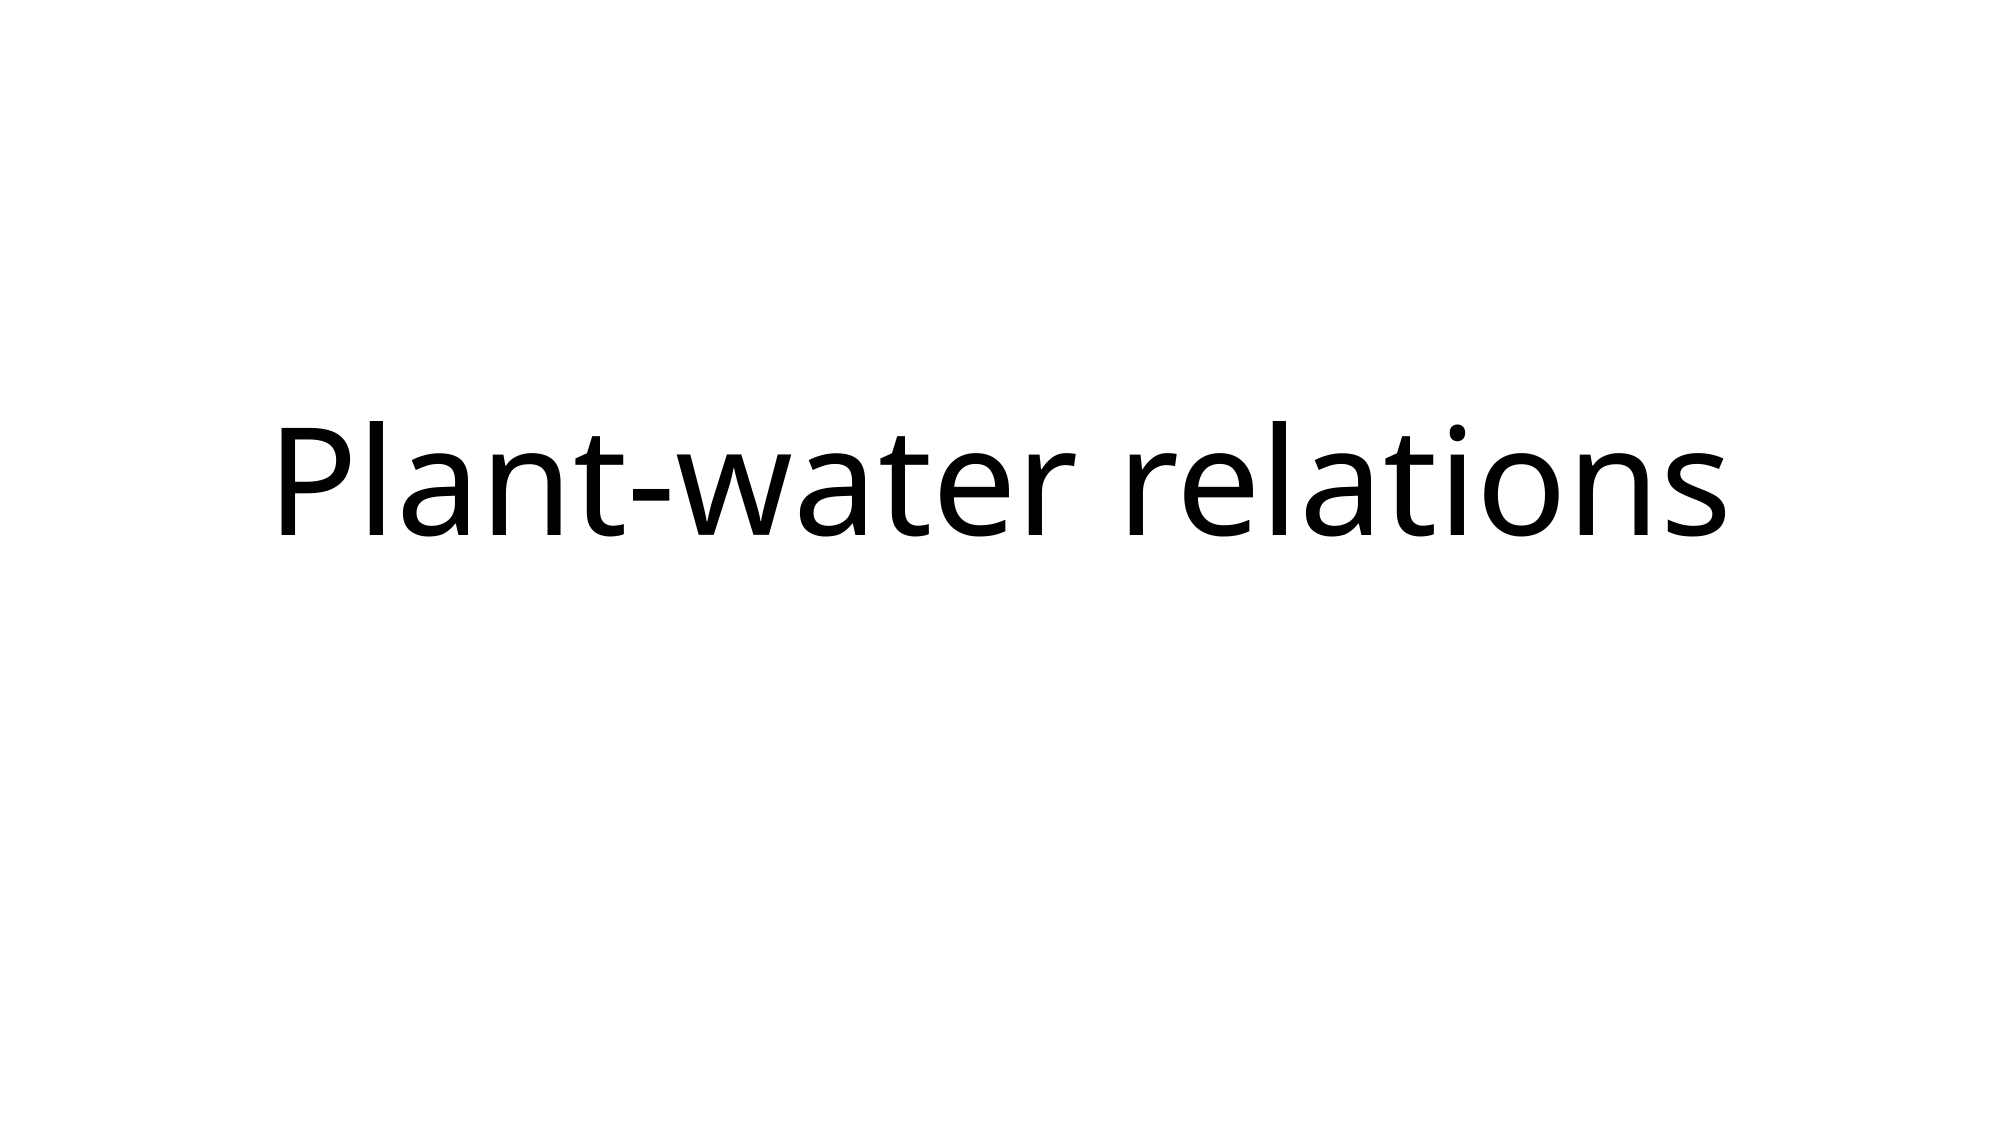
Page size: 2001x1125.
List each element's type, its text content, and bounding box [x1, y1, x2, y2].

title Plant-water relations [249, 184, 1750, 576]
